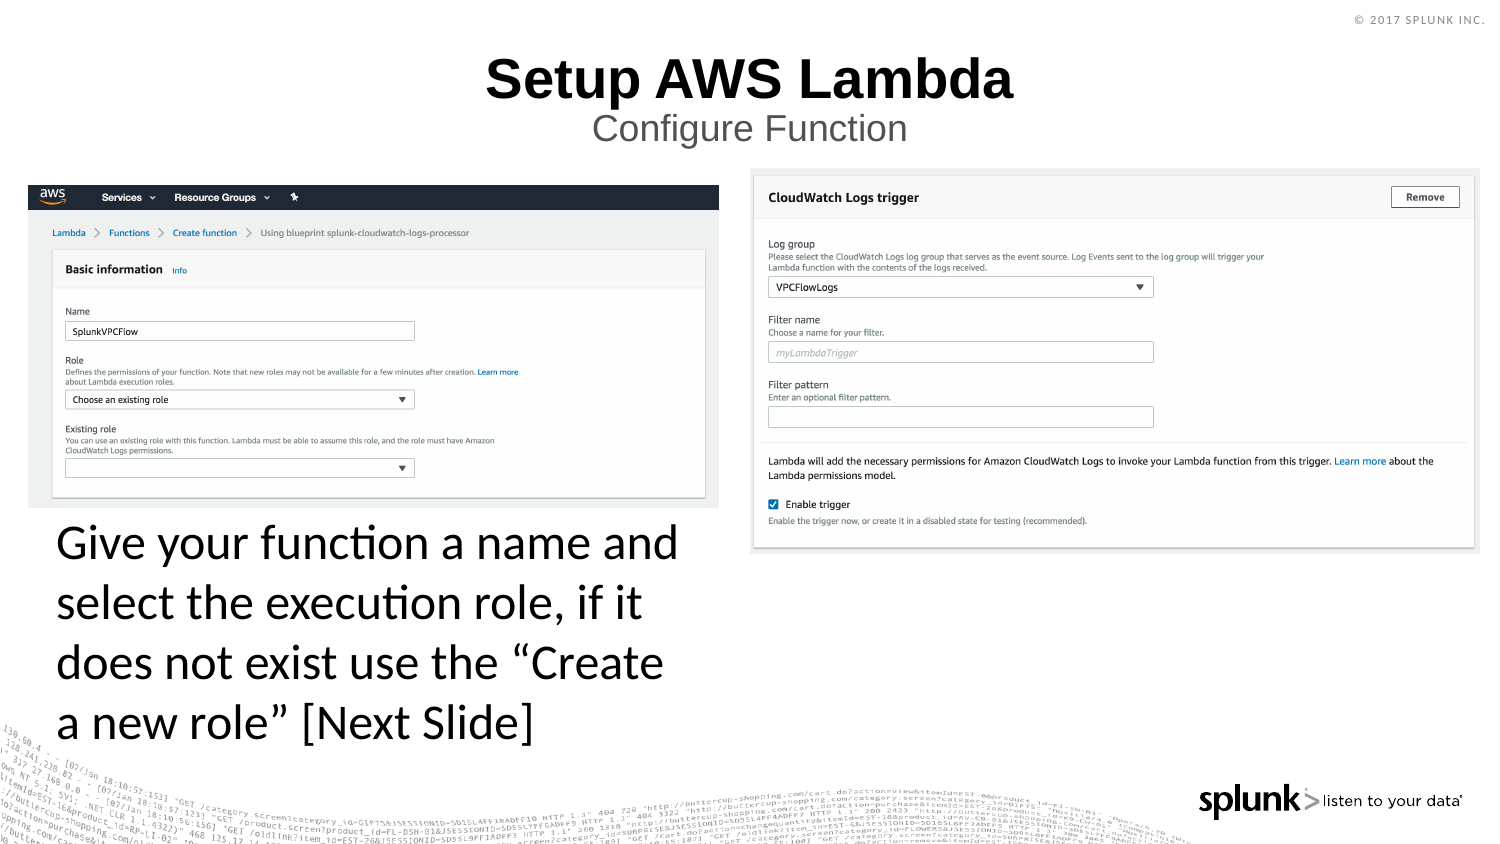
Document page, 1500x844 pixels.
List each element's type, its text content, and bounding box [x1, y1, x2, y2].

picture [0, 0, 1500, 844]
subtitle Configure Function [56, 108, 1444, 142]
title Setup AWS Lambda [56, 38, 1444, 93]
text_box Give your function a name and select the execution role, if it does not exist use the “Create a new role” [Next Slide] [56, 509, 694, 750]
